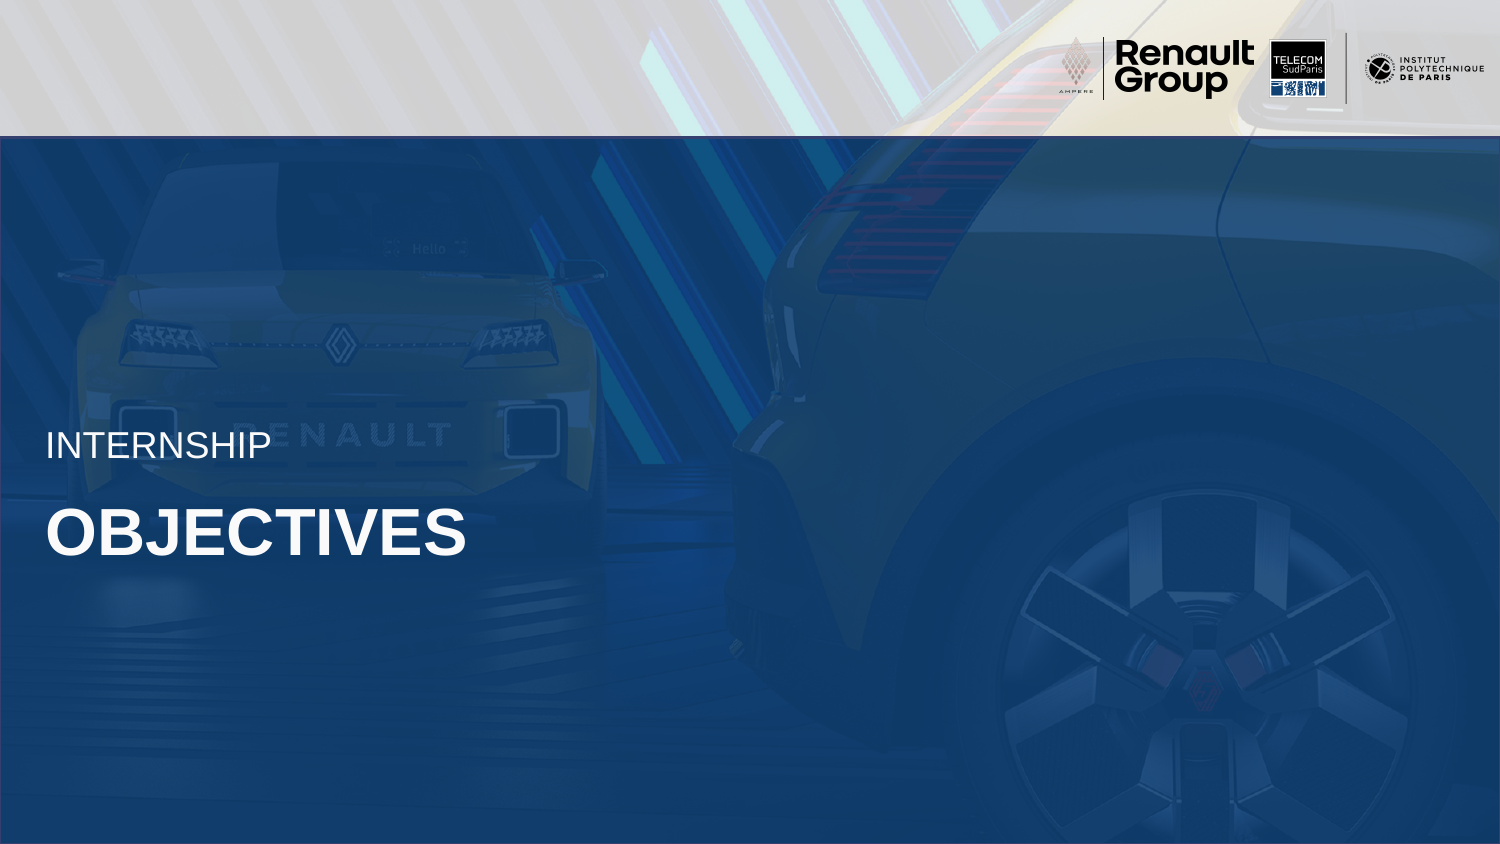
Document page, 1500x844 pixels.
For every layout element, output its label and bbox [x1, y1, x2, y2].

picture [0, 0, 1500, 844]
text_box [1059, 37, 1254, 101]
